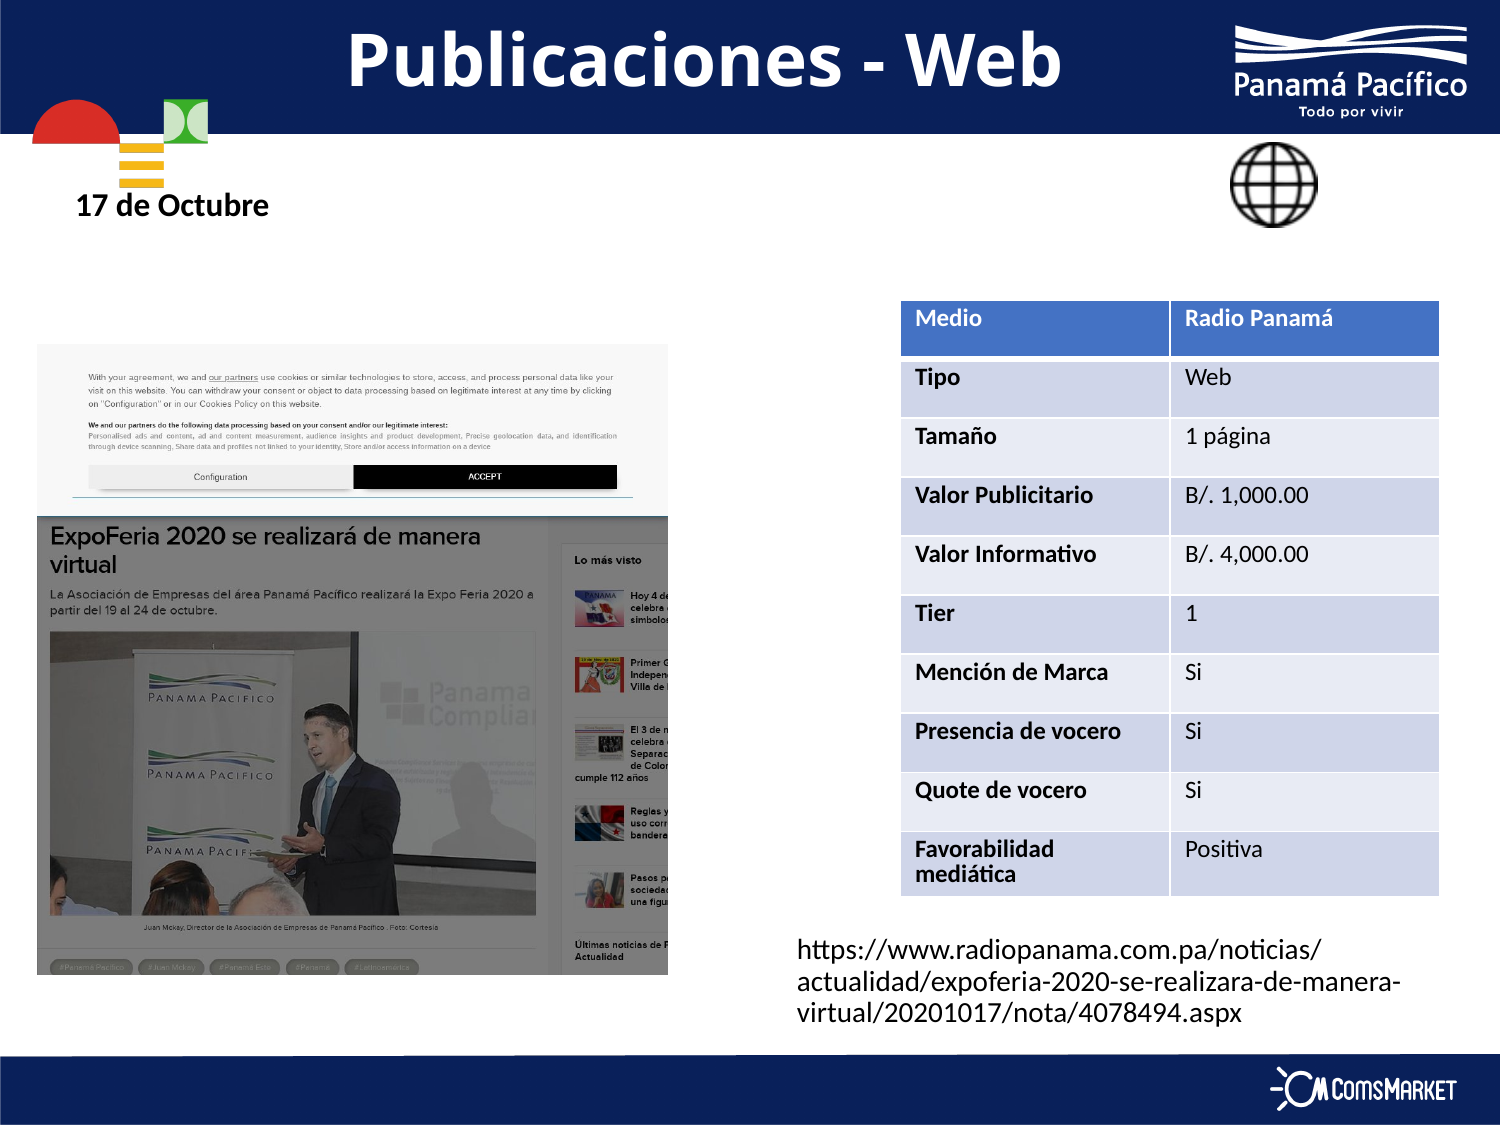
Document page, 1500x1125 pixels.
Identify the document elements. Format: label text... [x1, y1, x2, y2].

table_cell B/. 4,000.00 [1171, 537, 1439, 594]
title Publicaciones - Web [215, 3, 1196, 123]
table_cell Si [1171, 714, 1439, 772]
table_cell Si [1171, 655, 1439, 712]
list https://www.radiopanama.com.pa/noticias/actualidad/expoferia-2020-se-realizara-de-manera-virtual/20201017/nota/4078494.aspx [781, 927, 1466, 1028]
table_cell Quote de vocero [901, 773, 1169, 831]
table_cell Mención de Marca [901, 655, 1169, 712]
table_header Radio Panamá [1171, 301, 1439, 356]
table_cell Valor Publicitario [901, 478, 1169, 535]
table_cell Tier [901, 596, 1169, 653]
table_cell Favorabilidad mediática [901, 832, 1169, 896]
table_cell Si [1171, 773, 1439, 831]
table_cell 1 [1171, 596, 1439, 653]
table_header Medio [901, 301, 1169, 356]
table_cell Web [1171, 362, 1439, 417]
table_cell B/. 1,000.00 [1171, 478, 1439, 535]
table_cell Tamaño [901, 419, 1169, 476]
list 17 de Octubre [60, 179, 360, 225]
picture [0, 0, 1500, 1125]
table_cell Valor Informativo [901, 537, 1169, 594]
table_cell Tipo [901, 362, 1169, 417]
table_cell Presencia de vocero [901, 714, 1169, 772]
table_cell Positiva [1171, 832, 1439, 896]
table_cell 1 página [1171, 419, 1439, 476]
